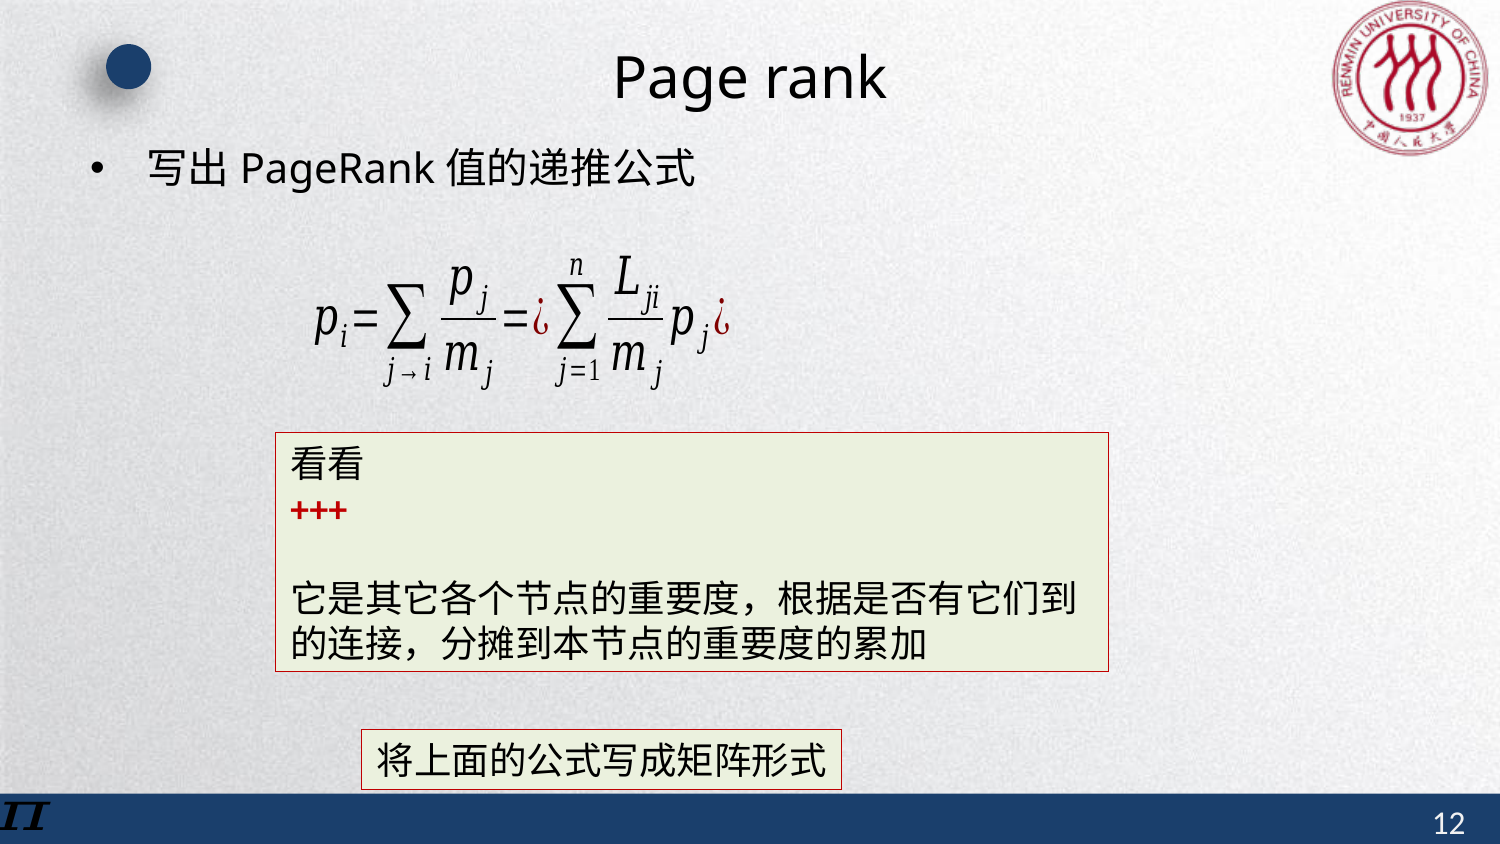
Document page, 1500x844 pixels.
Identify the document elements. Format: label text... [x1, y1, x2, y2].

text_box 将上面的公式写成矩阵形式 [361, 729, 842, 790]
title Page rank [75, 33, 1425, 116]
picture [0, 0, 1500, 793]
